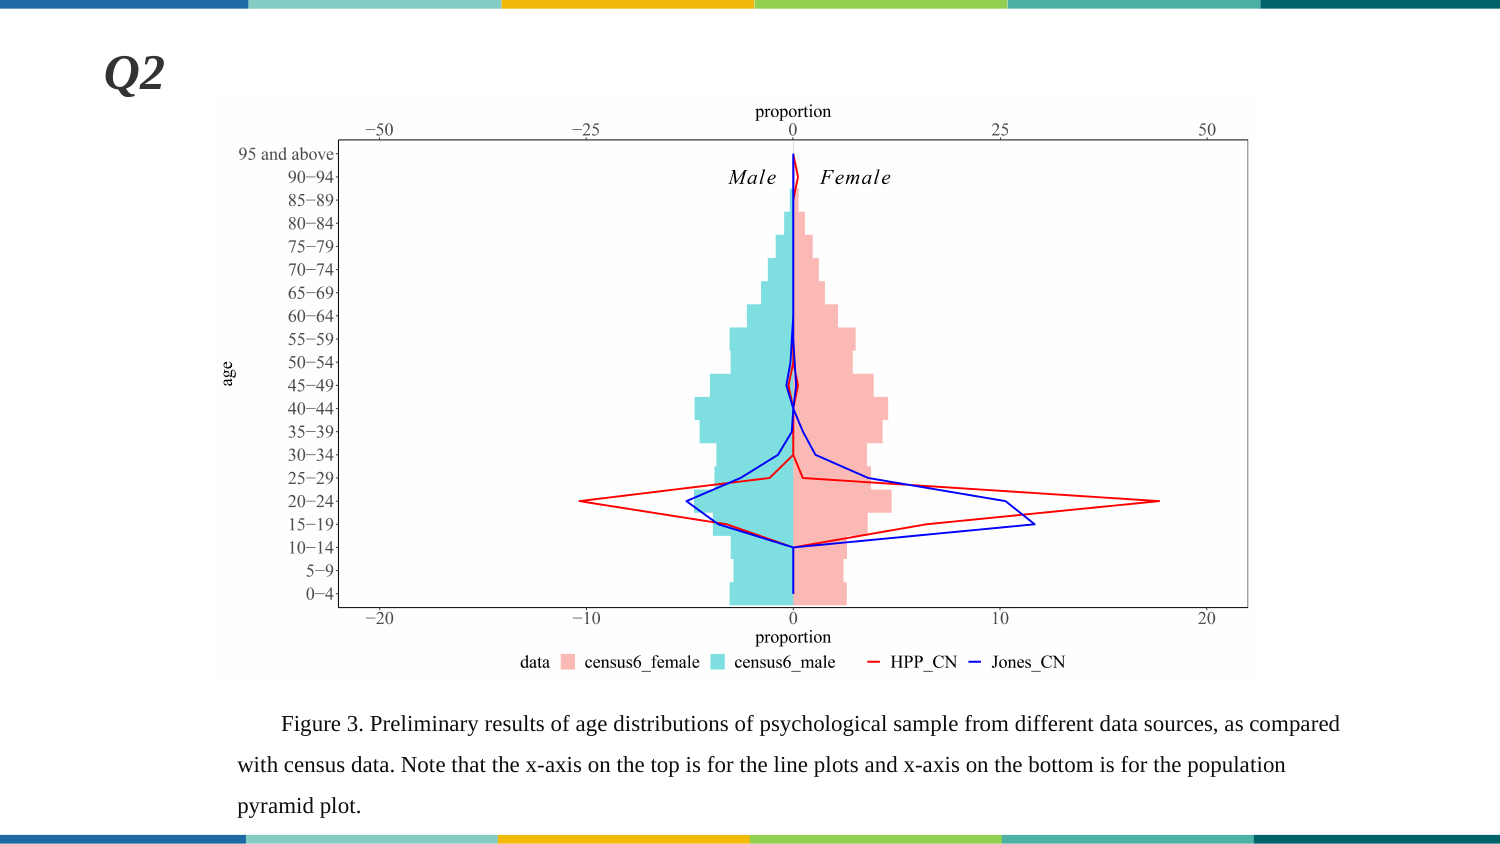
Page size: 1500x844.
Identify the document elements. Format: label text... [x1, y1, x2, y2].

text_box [0, 0, 1500, 10]
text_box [0, 834, 1500, 844]
text_box Figure 3. Preliminary results of age distributions of psychological sample from different data sources, as compared with census data. Note that the x-axis on the top is for the line plots and x-axis on the bottom is for the population pyramid plot. [222, 687, 1361, 826]
picture [215, 95, 1253, 680]
text_box Q2 [89, 32, 180, 108]
